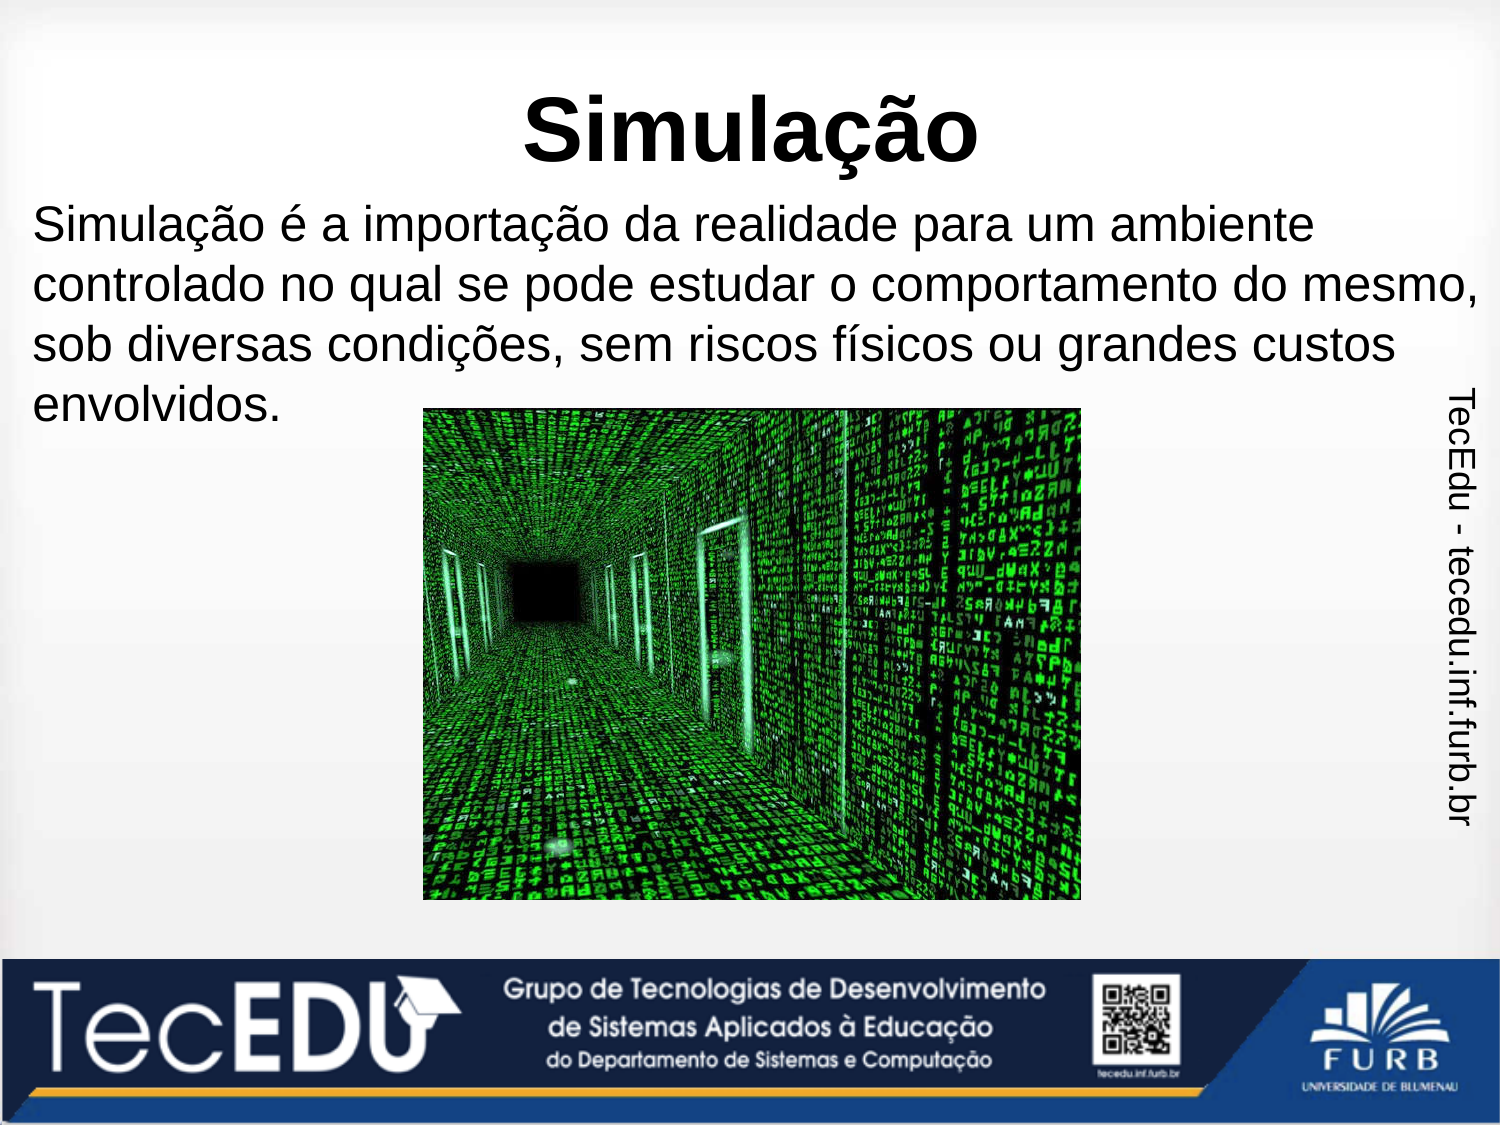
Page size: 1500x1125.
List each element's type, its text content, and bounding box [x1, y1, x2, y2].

picture [0, 0, 1500, 1125]
text_box Simulação é a importação da realidade para um ambiente controlado no qual se pode estudar o comportamento do mesmo, sob diversas condições, sem riscos físicos ou grandes custos envolvidos. [17, 184, 1500, 440]
title Simulação [76, 30, 1427, 184]
